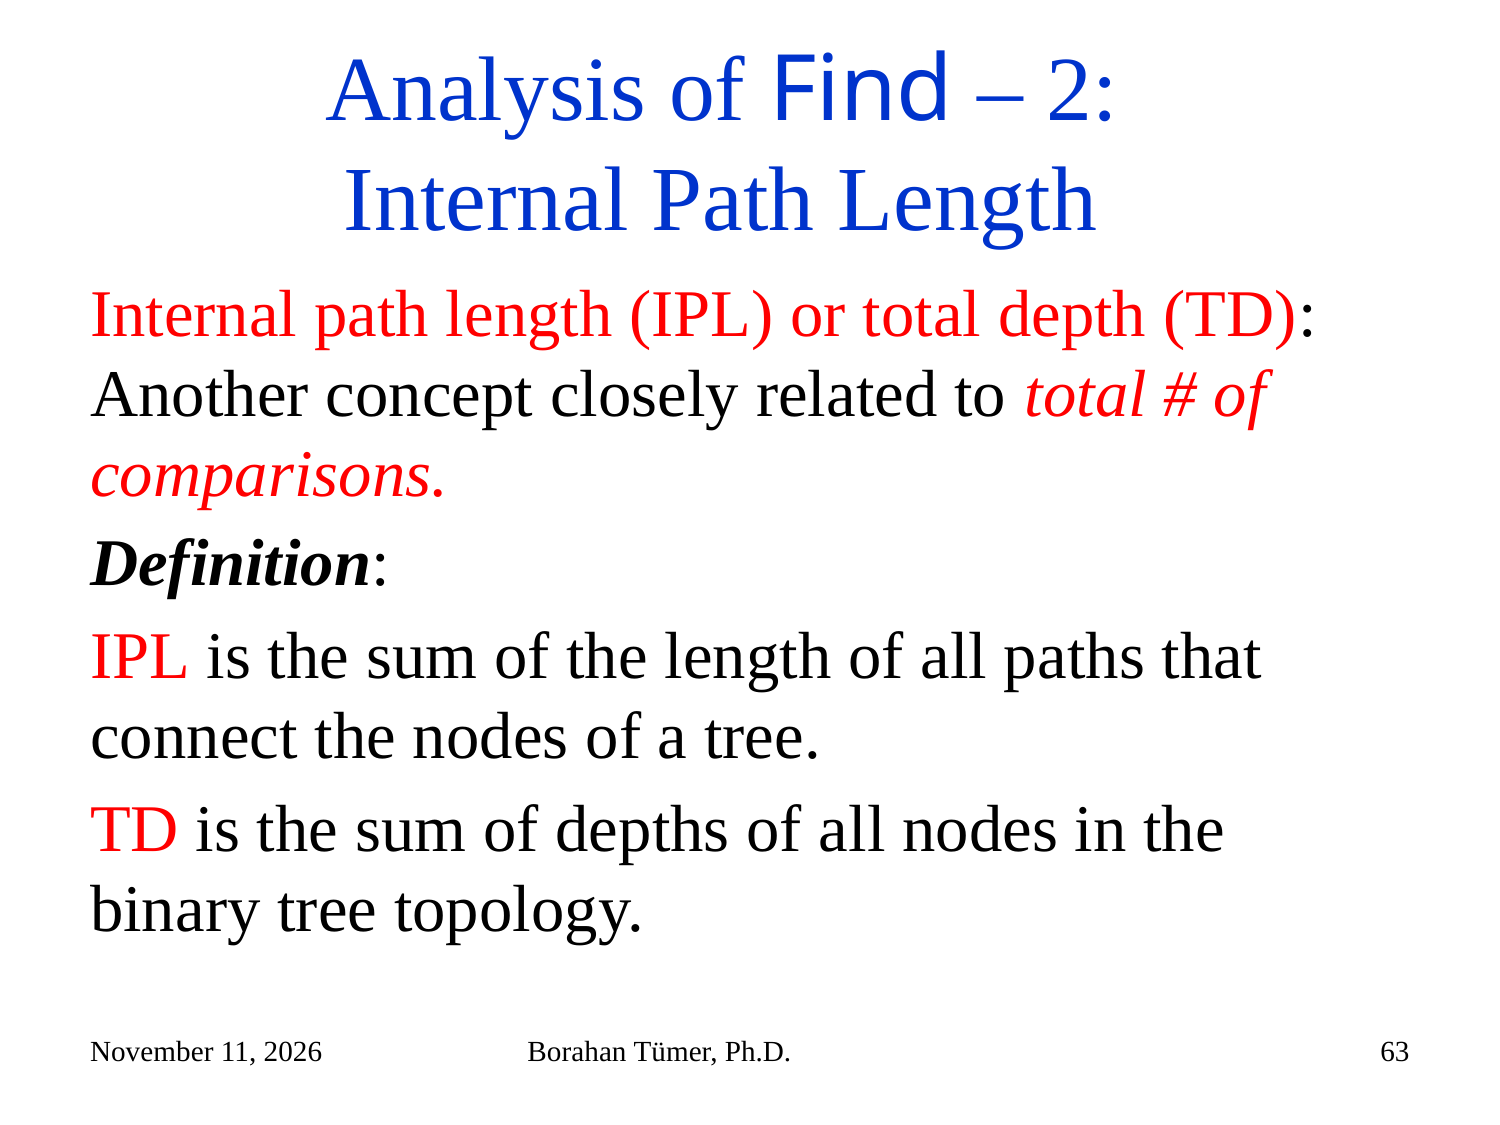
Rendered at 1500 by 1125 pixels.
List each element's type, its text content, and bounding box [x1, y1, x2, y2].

list Internal path length (IPL) or total depth (TD): Another concept closely related to total # of comparisons. [75, 262, 1459, 450]
footer Borahan Tümer, Ph.D. [512, 1024, 988, 1103]
title Analysis of Find – 2: Internal Path Length [41, 45, 1425, 233]
text_box Definition: IPL is the sum of the length of all paths that connect the nodes of a tree. TD is the sum of depths of all nodes in the binary tree topology. [74, 511, 1425, 965]
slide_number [75, 1024, 425, 1103]
slide_number 63 [1074, 1024, 1425, 1103]
